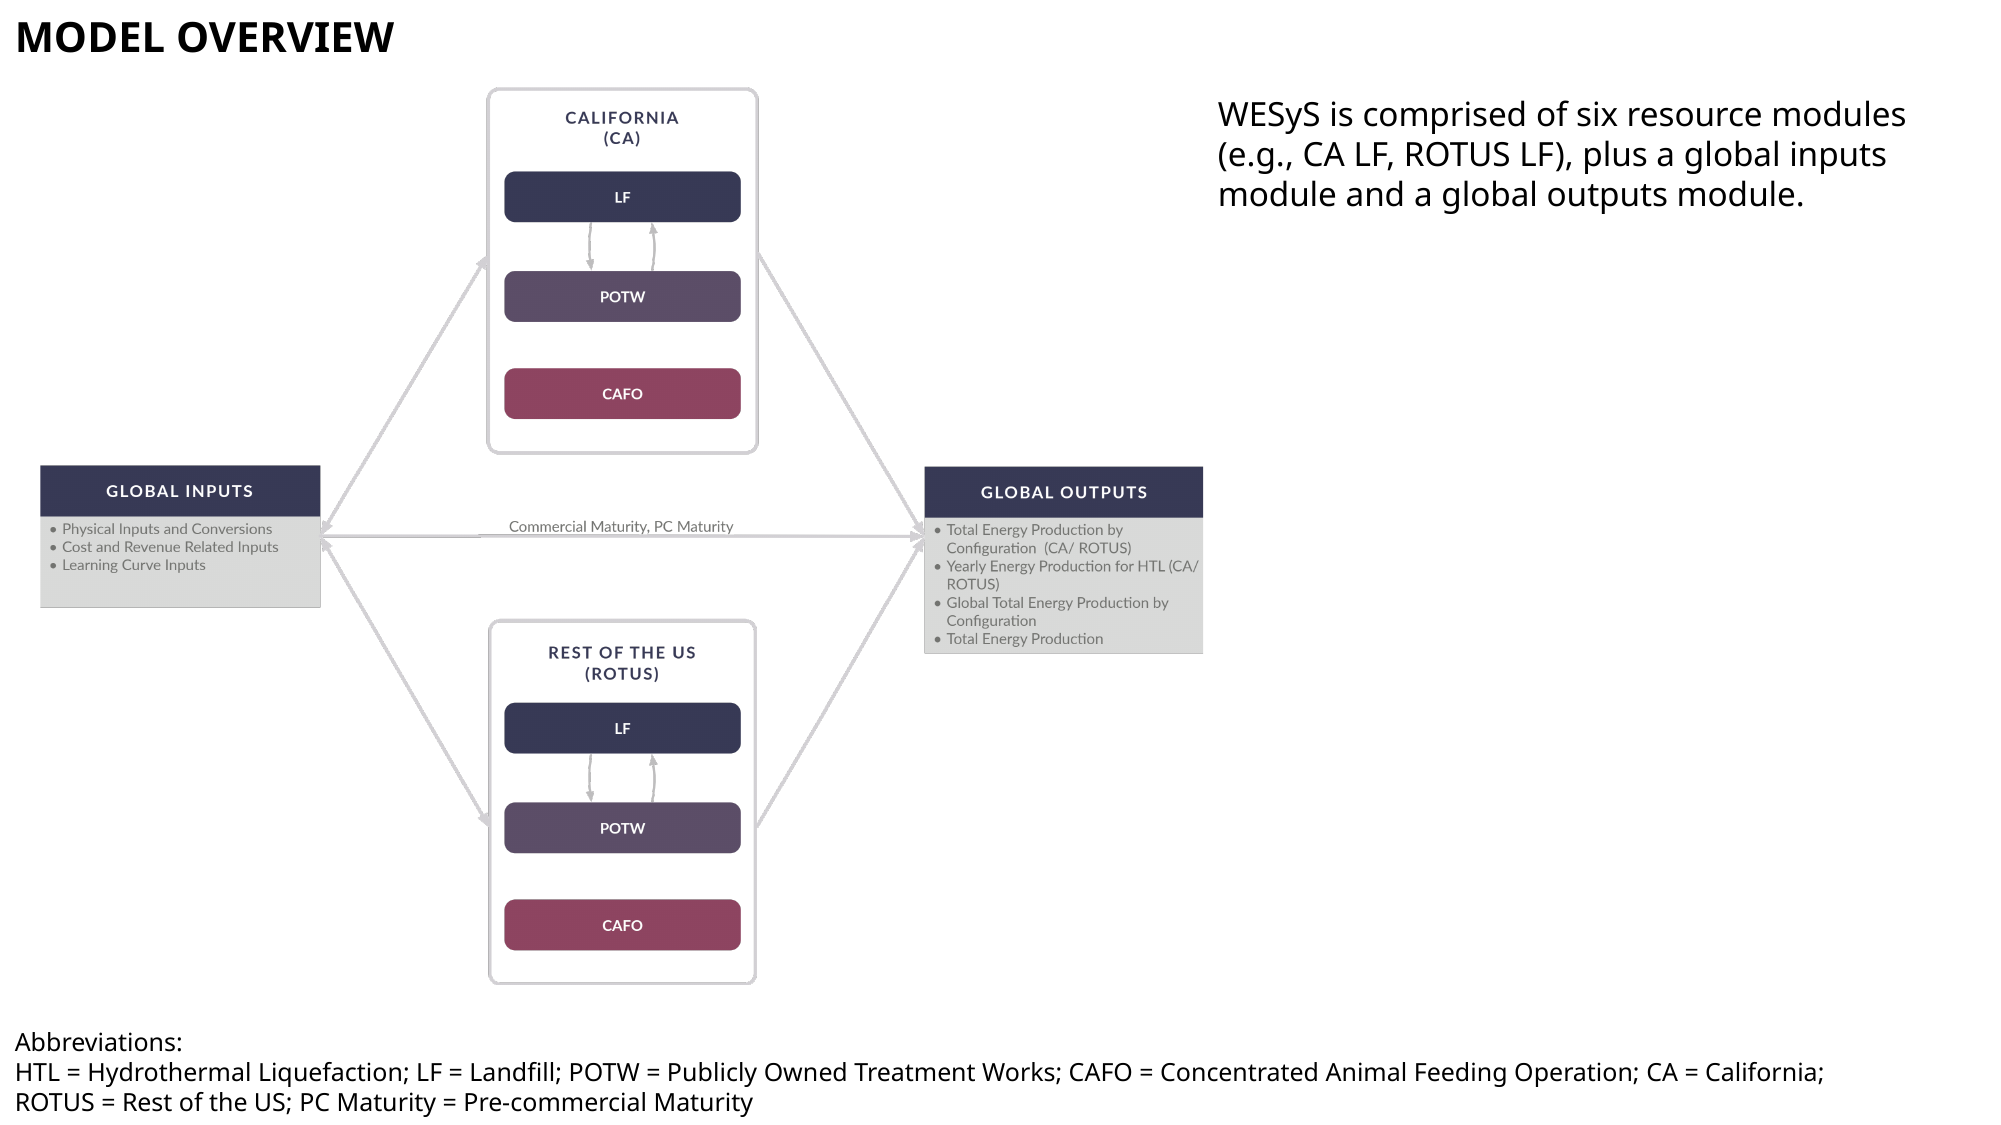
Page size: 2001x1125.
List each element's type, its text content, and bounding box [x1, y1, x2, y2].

text_box WESyS is comprised of six resource modules (e.g., CA LF, ROTUS LF), plus a global inputs module and a global outputs module. [1203, 86, 1978, 221]
text_box MODEL OVERVIEW [0, 2, 685, 68]
text_box Abbreviations: HTL = Hydrothermal Liquefaction; LF = Landfill; POTW = Publicly Owned Treatment Works; CAFO = Concentrated Animal Feeding Operation; CA = California; ROTUS = Rest of the US; PC Maturity = Pre-commercial Maturity [0, 1018, 2000, 1124]
picture [40, 87, 1204, 985]
